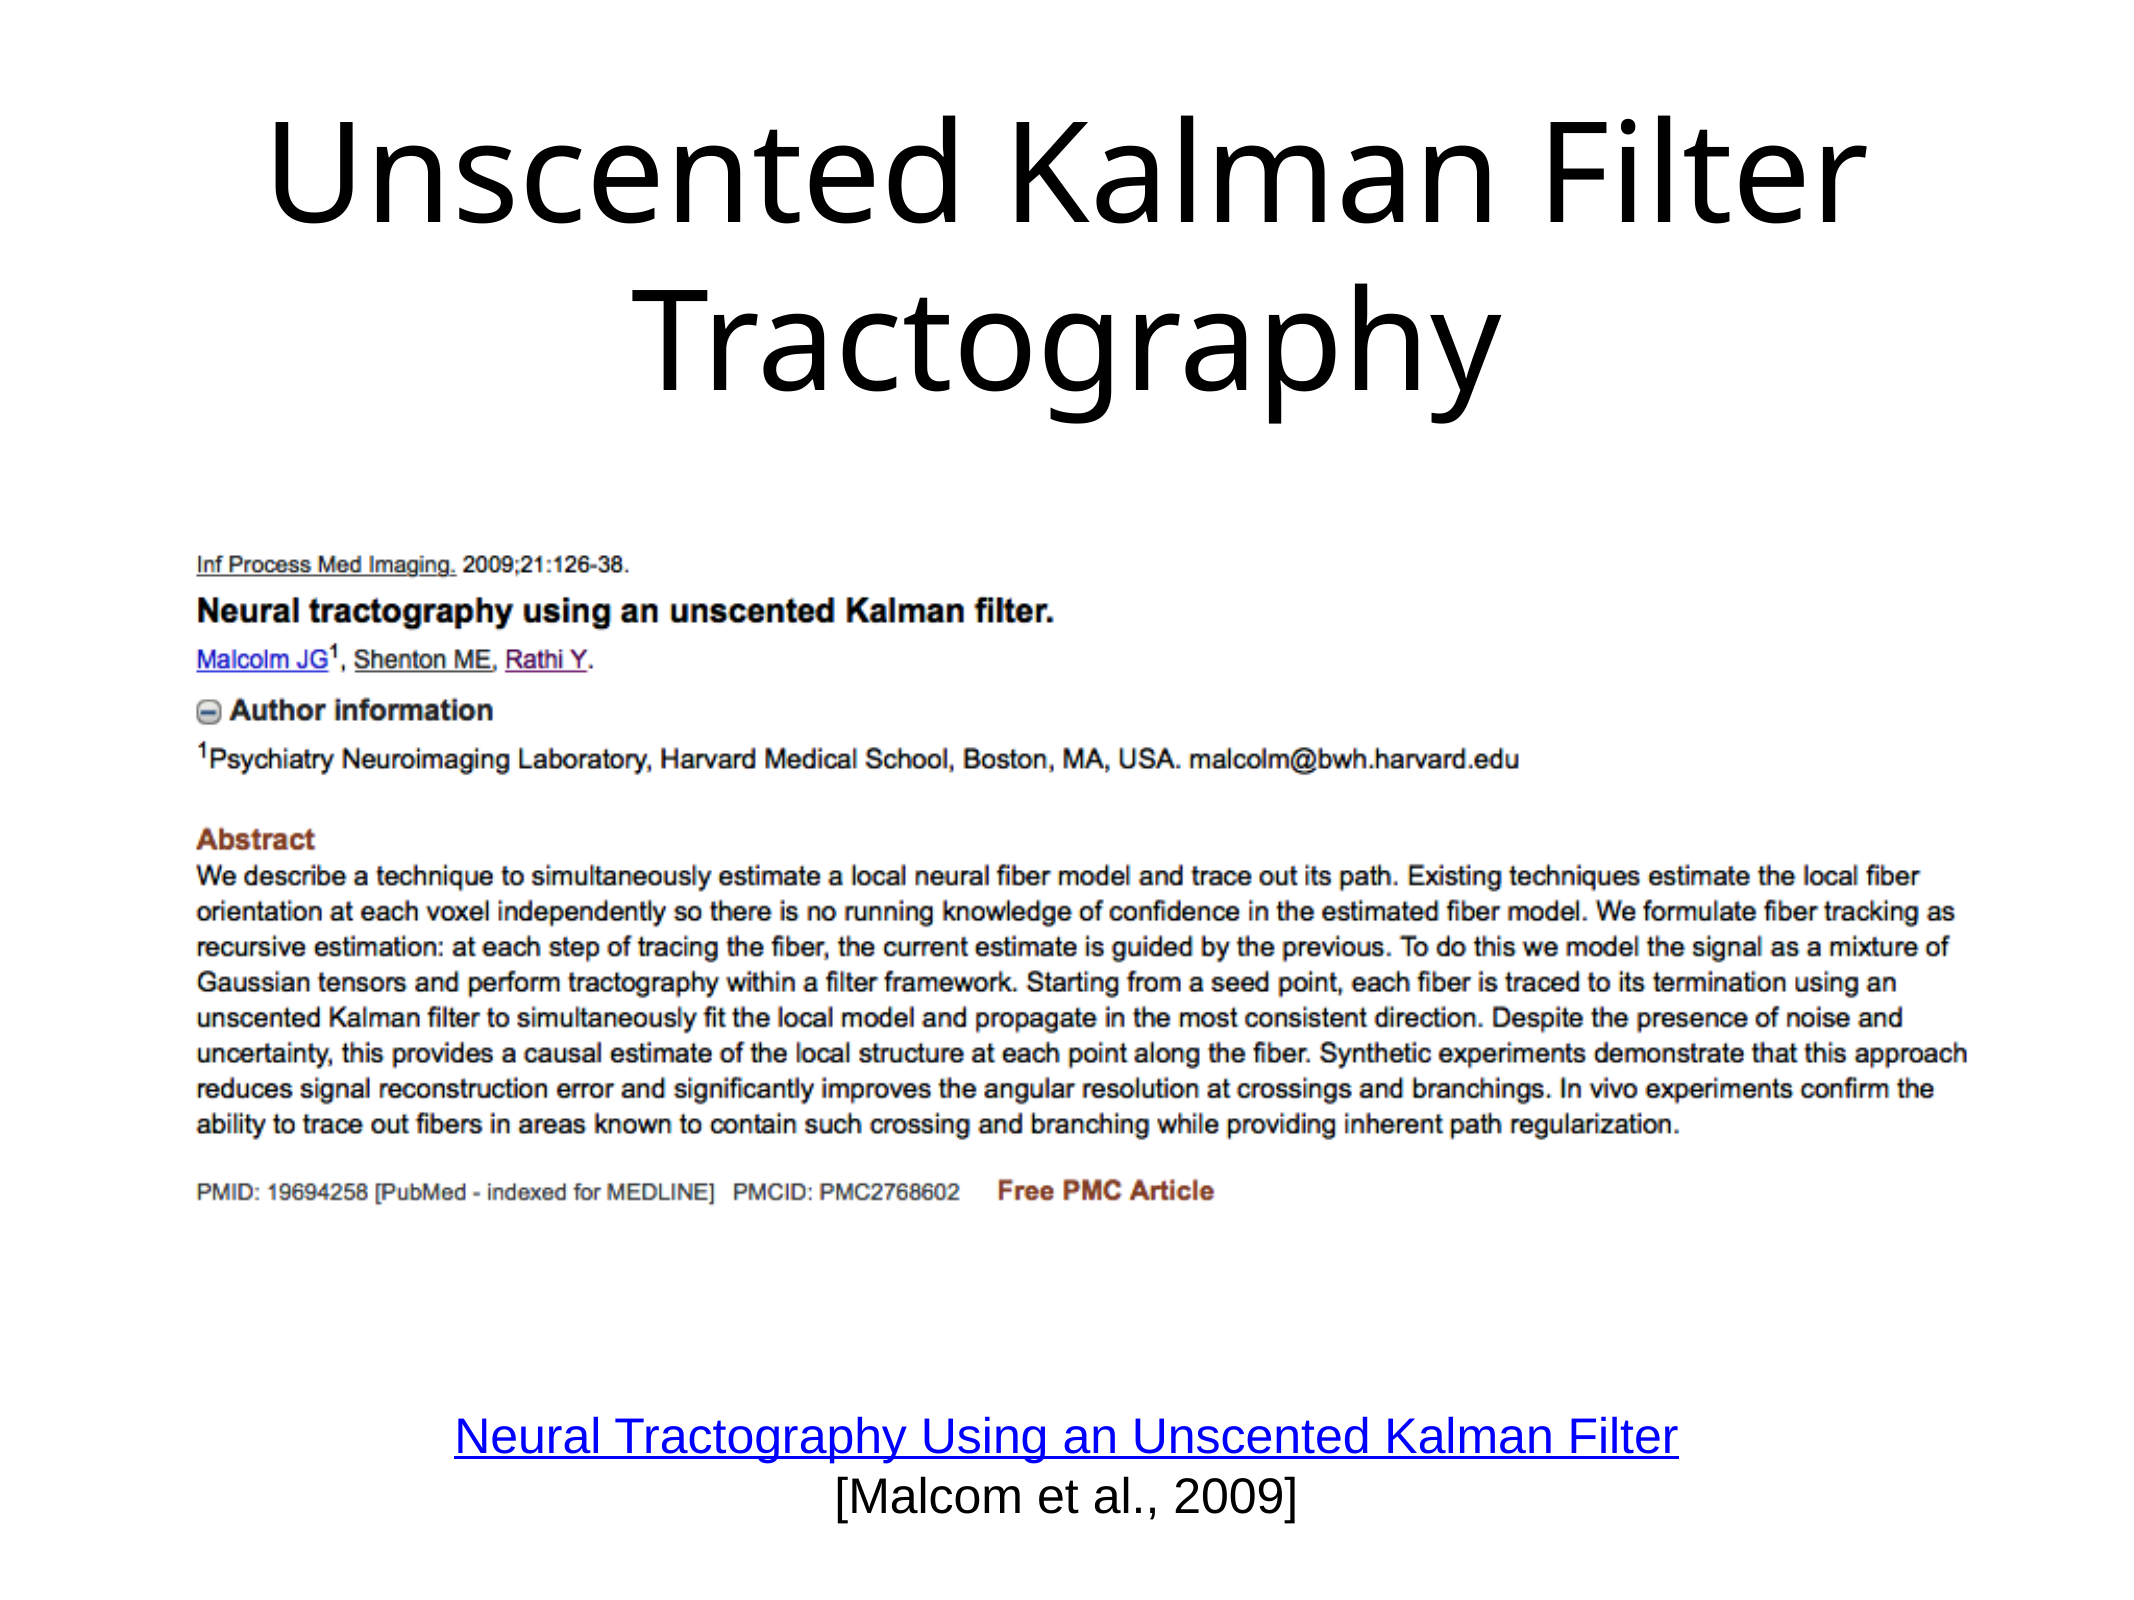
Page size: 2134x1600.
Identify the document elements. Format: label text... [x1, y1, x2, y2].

text_box Neural Tractography Using an Unscented Kalman Filter [Malcom et al., 2009] [454, 1402, 1680, 1524]
picture [172, 527, 1990, 1213]
title Unscented Kalman Filter Tractography [155, 72, 1978, 428]
